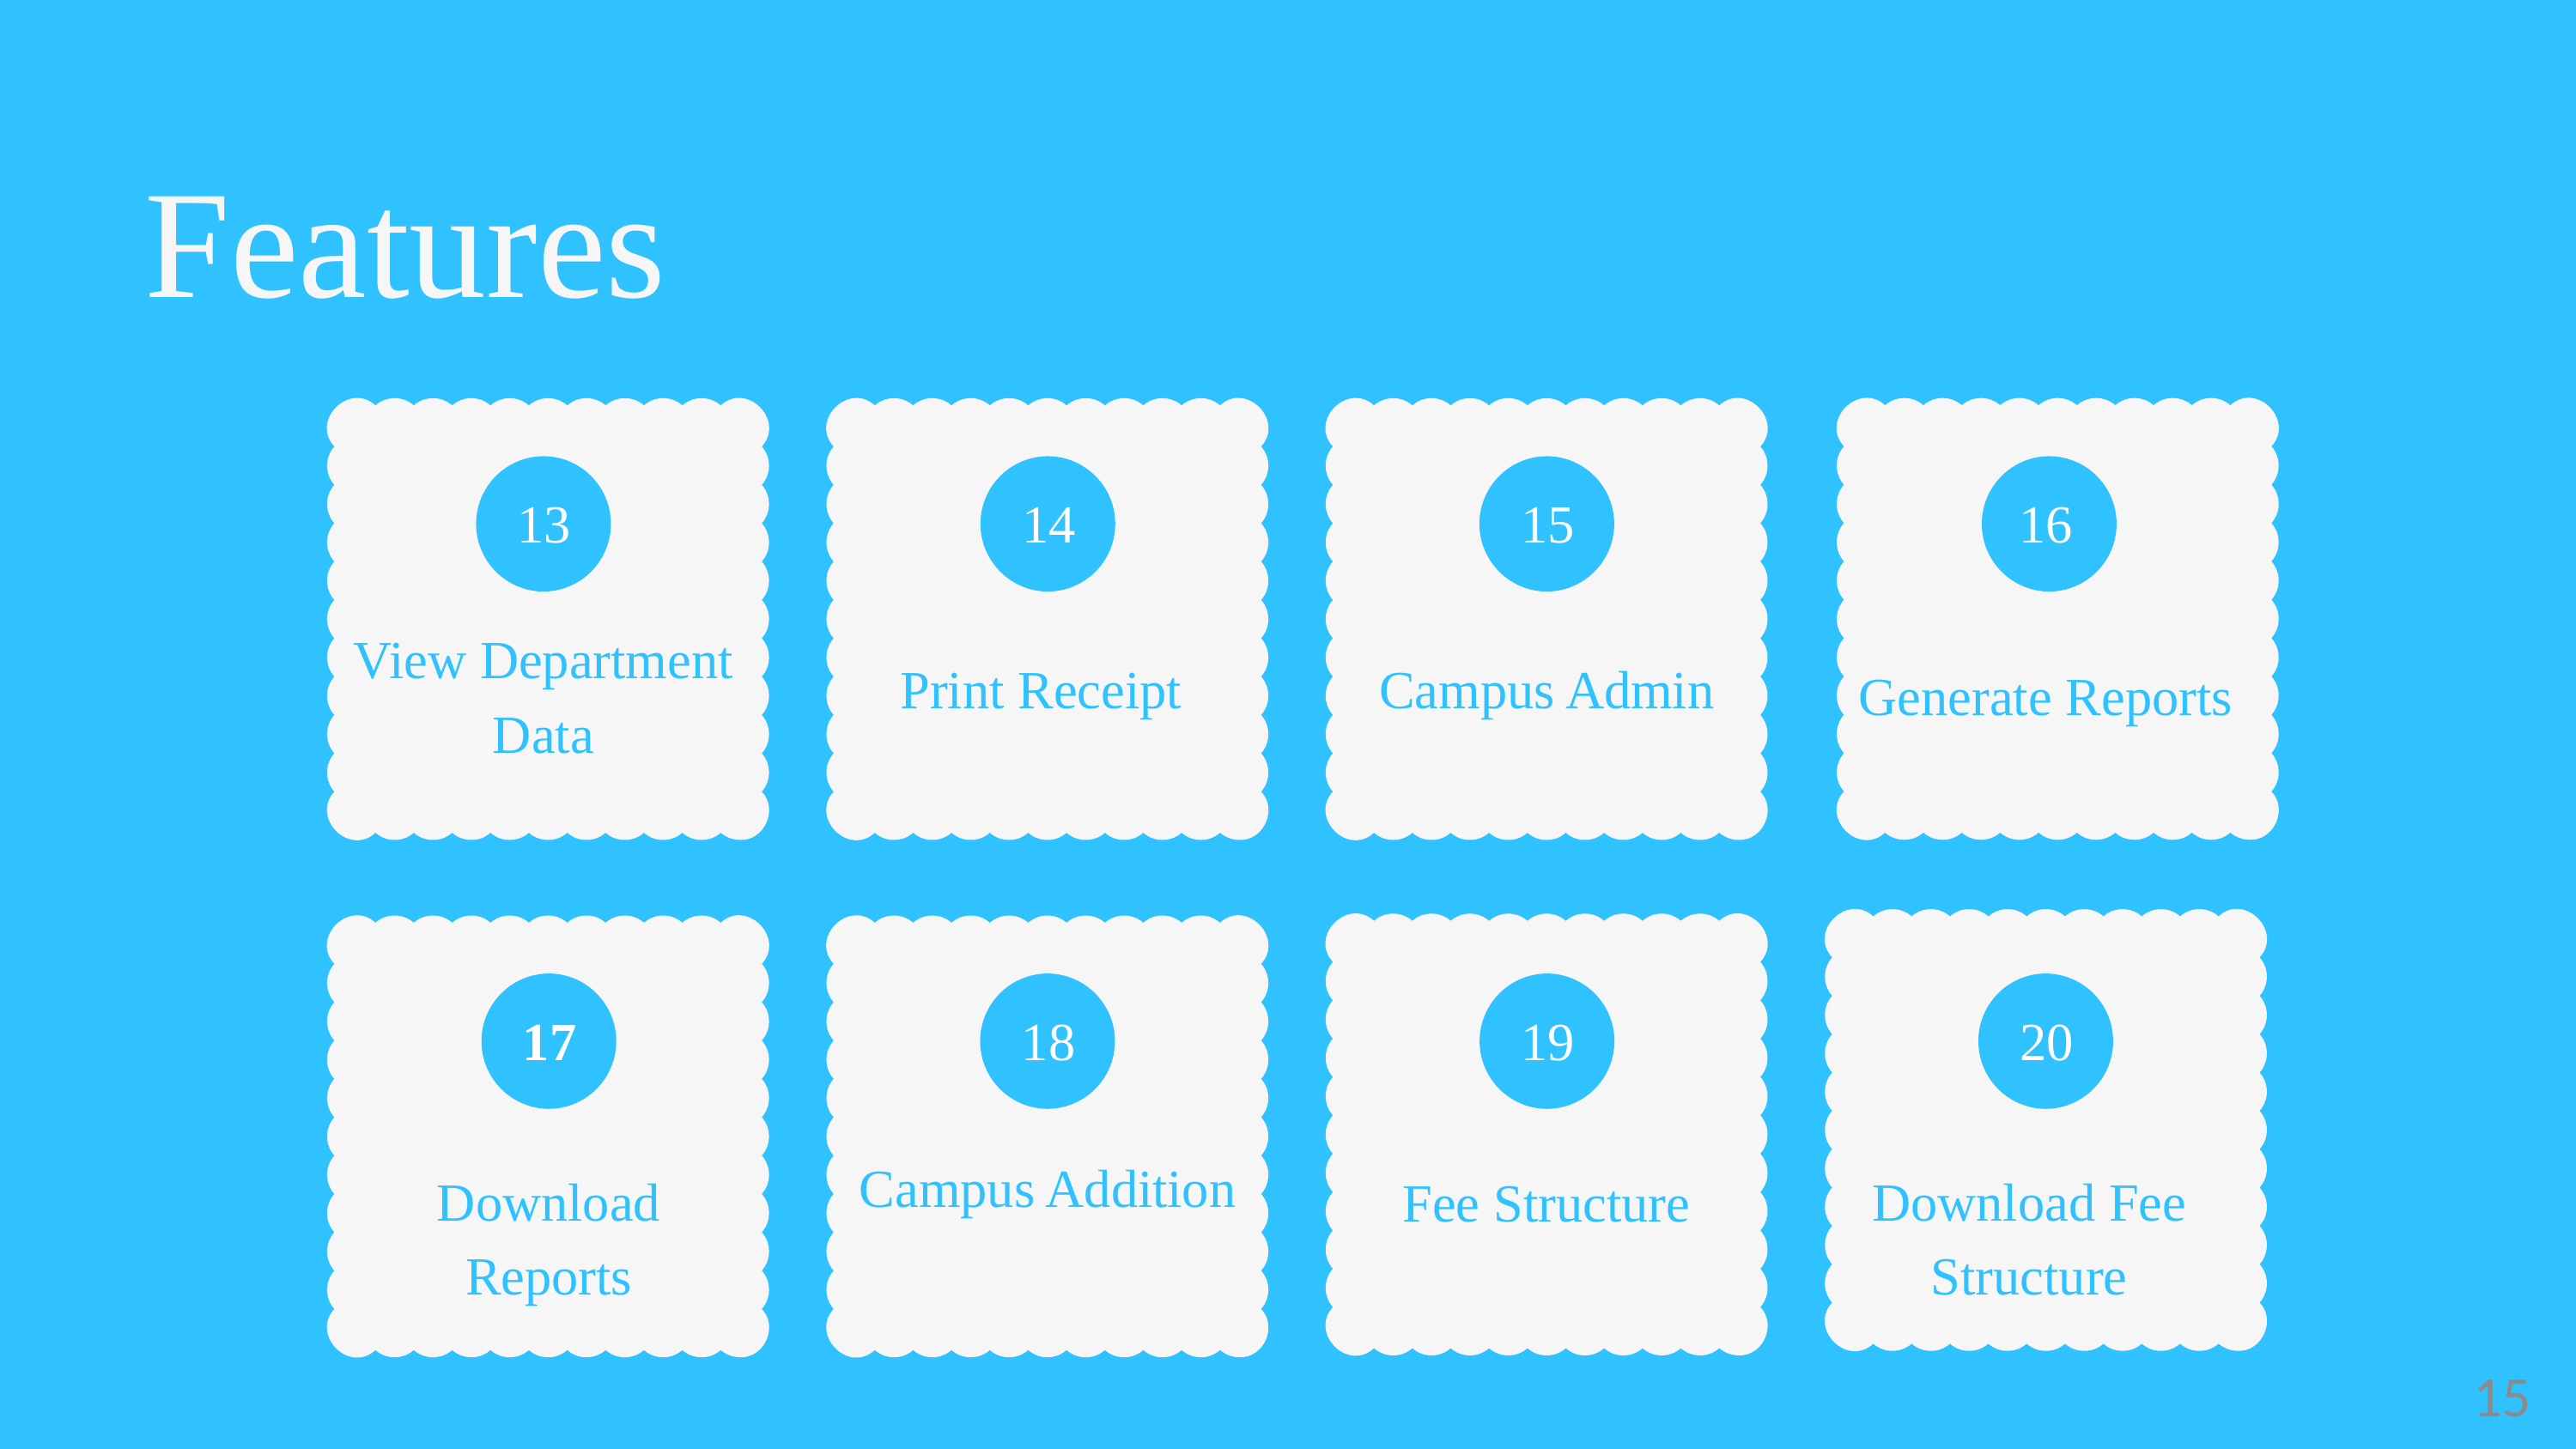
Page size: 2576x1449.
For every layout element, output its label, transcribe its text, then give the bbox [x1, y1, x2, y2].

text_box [481, 973, 617, 1109]
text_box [1320, 907, 1774, 1361]
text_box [1479, 456, 1615, 592]
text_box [1320, 392, 1774, 846]
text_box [321, 392, 775, 846]
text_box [979, 973, 1116, 1109]
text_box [1981, 456, 2117, 592]
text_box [1479, 973, 1615, 1109]
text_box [1831, 392, 2285, 846]
text_box Features [144, 143, 1423, 329]
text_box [980, 456, 1116, 592]
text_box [1978, 973, 2114, 1109]
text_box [321, 909, 775, 1363]
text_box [1820, 903, 2274, 1357]
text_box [821, 392, 1275, 846]
slide_number 15 [2243, 1367, 2544, 1420]
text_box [821, 909, 1275, 1363]
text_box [475, 456, 611, 592]
